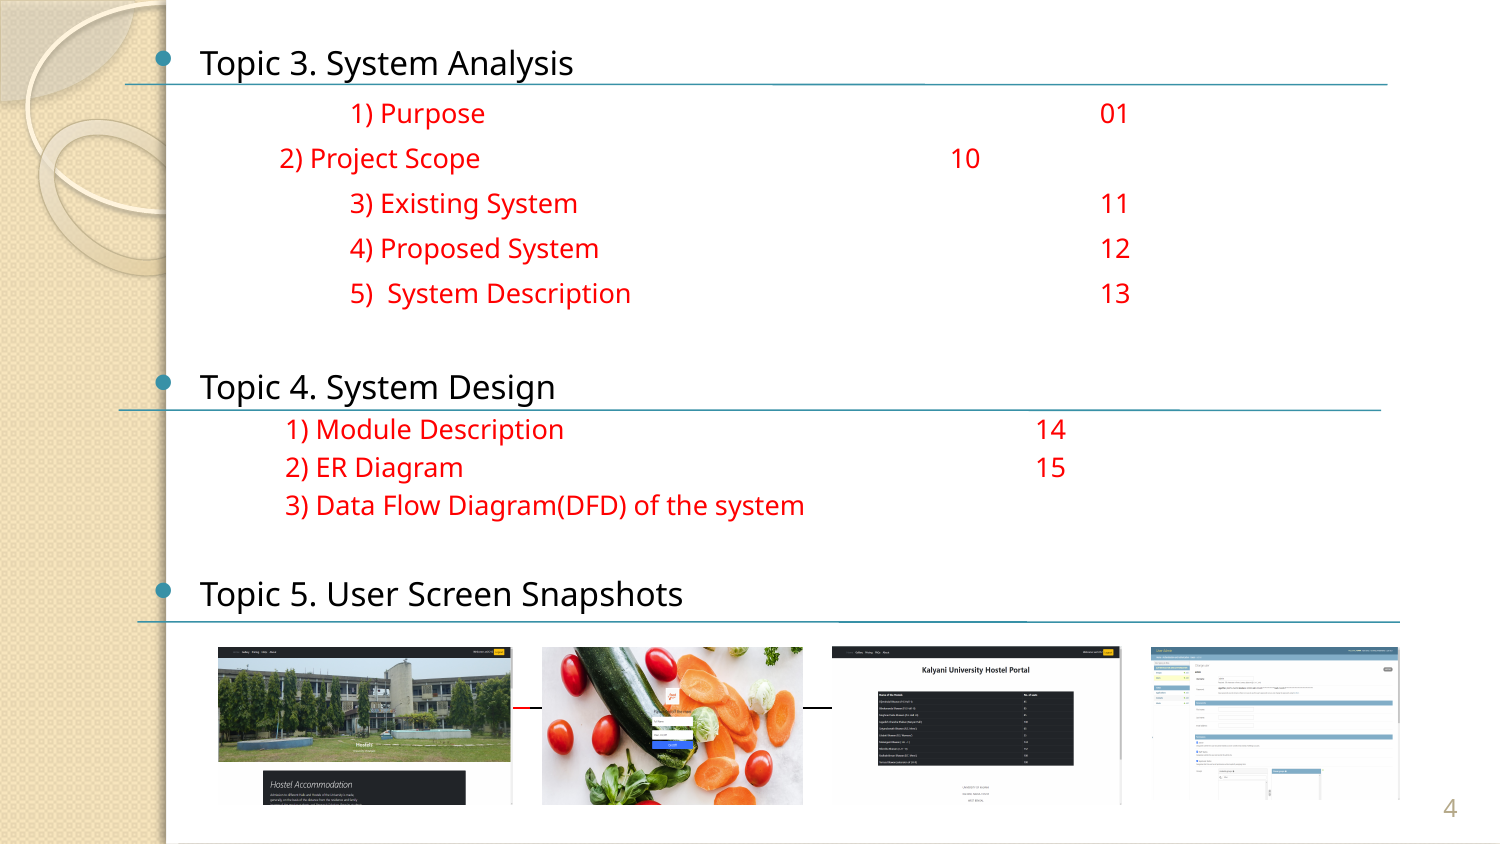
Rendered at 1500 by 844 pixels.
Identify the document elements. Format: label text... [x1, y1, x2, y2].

picture [218, 647, 513, 806]
picture [832, 645, 1122, 806]
list Topic 3. System Analysis 1) Purpose 01 2) Project Scope 10 3) Existing System 11 4) Proposed System 12 5) System Description 13 Topic 4. System Design 1) Module Description 14 2) ER Diagram 15 3) Data Flow Diagram(DFD) of the system Topic 5. User Screen Snapshots [125, 421, 1350, 797]
list Topic 3. System Analysis 1) Purpose 01 2) Project Scope 10 3) Existing System 11 4) Proposed System 12 5) System Description 13 Topic 4. System Design 1) Module Description 14 2) ER Diagram 15 3) Data Flow Diagram(DFD) of the system Topic 5. User Screen Snapshots [125, 93, 1350, 407]
slide_number 4 [1413, 775, 1488, 835]
picture [542, 647, 803, 806]
picture [1151, 647, 1401, 800]
list Topic 3. System Analysis 1) Purpose 01 2) Project Scope 10 3) Existing System 11 4) Proposed System 12 5) System Description 13 Topic 4. System Design 1) Module Description 14 2) ER Diagram 15 3) Data Flow Diagram(DFD) of the system Topic 5. User Screen Snapshots [125, 34, 1350, 83]
